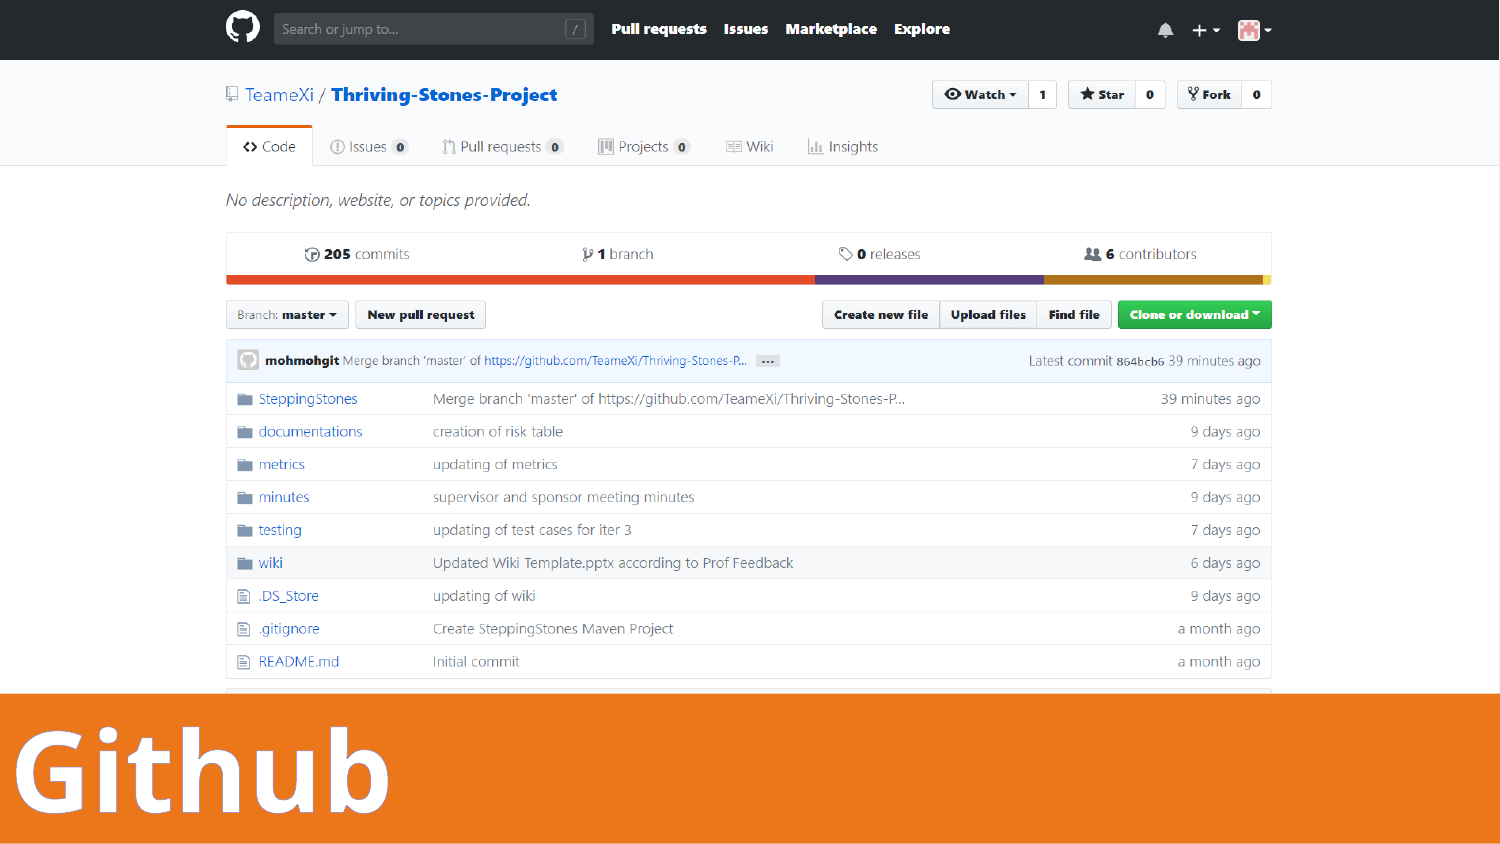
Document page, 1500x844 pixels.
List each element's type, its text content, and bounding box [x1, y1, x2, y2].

picture [0, 0, 1500, 693]
text_box Github [0, 701, 409, 843]
